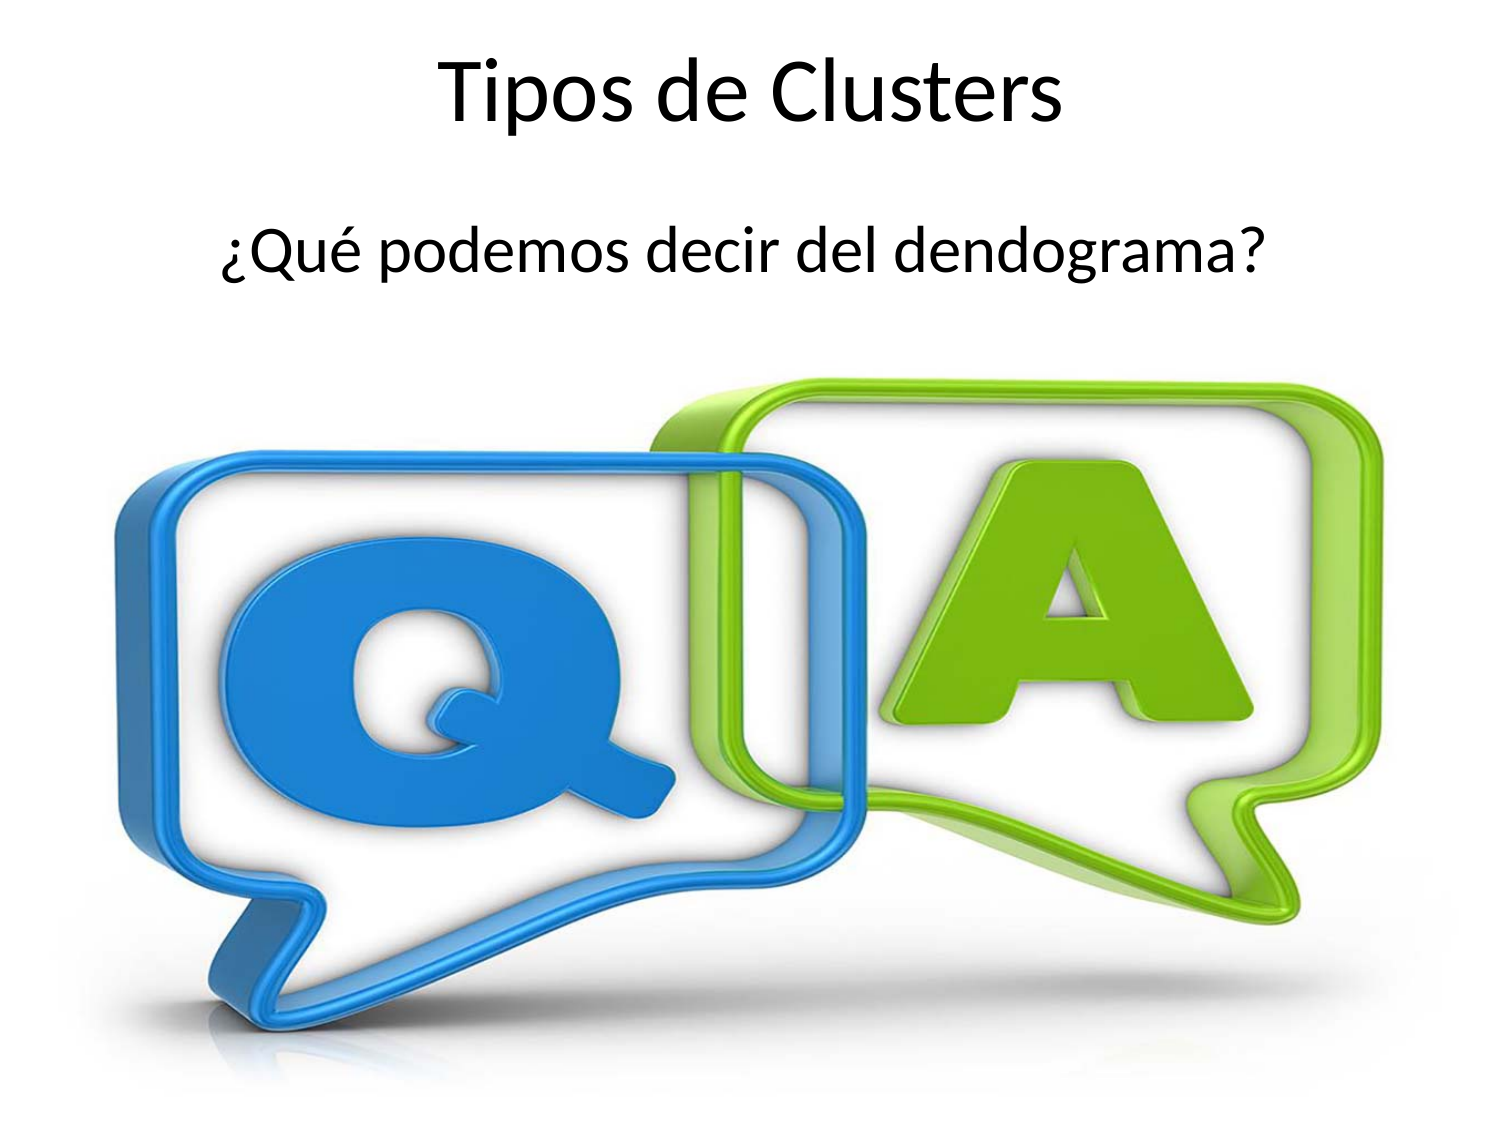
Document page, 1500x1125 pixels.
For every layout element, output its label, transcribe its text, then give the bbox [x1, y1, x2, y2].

title Tipos de Clusters [76, 20, 1427, 149]
picture [41, 326, 1459, 1098]
list ¿Qué podemos decir del dendograma? [17, 198, 1471, 941]
